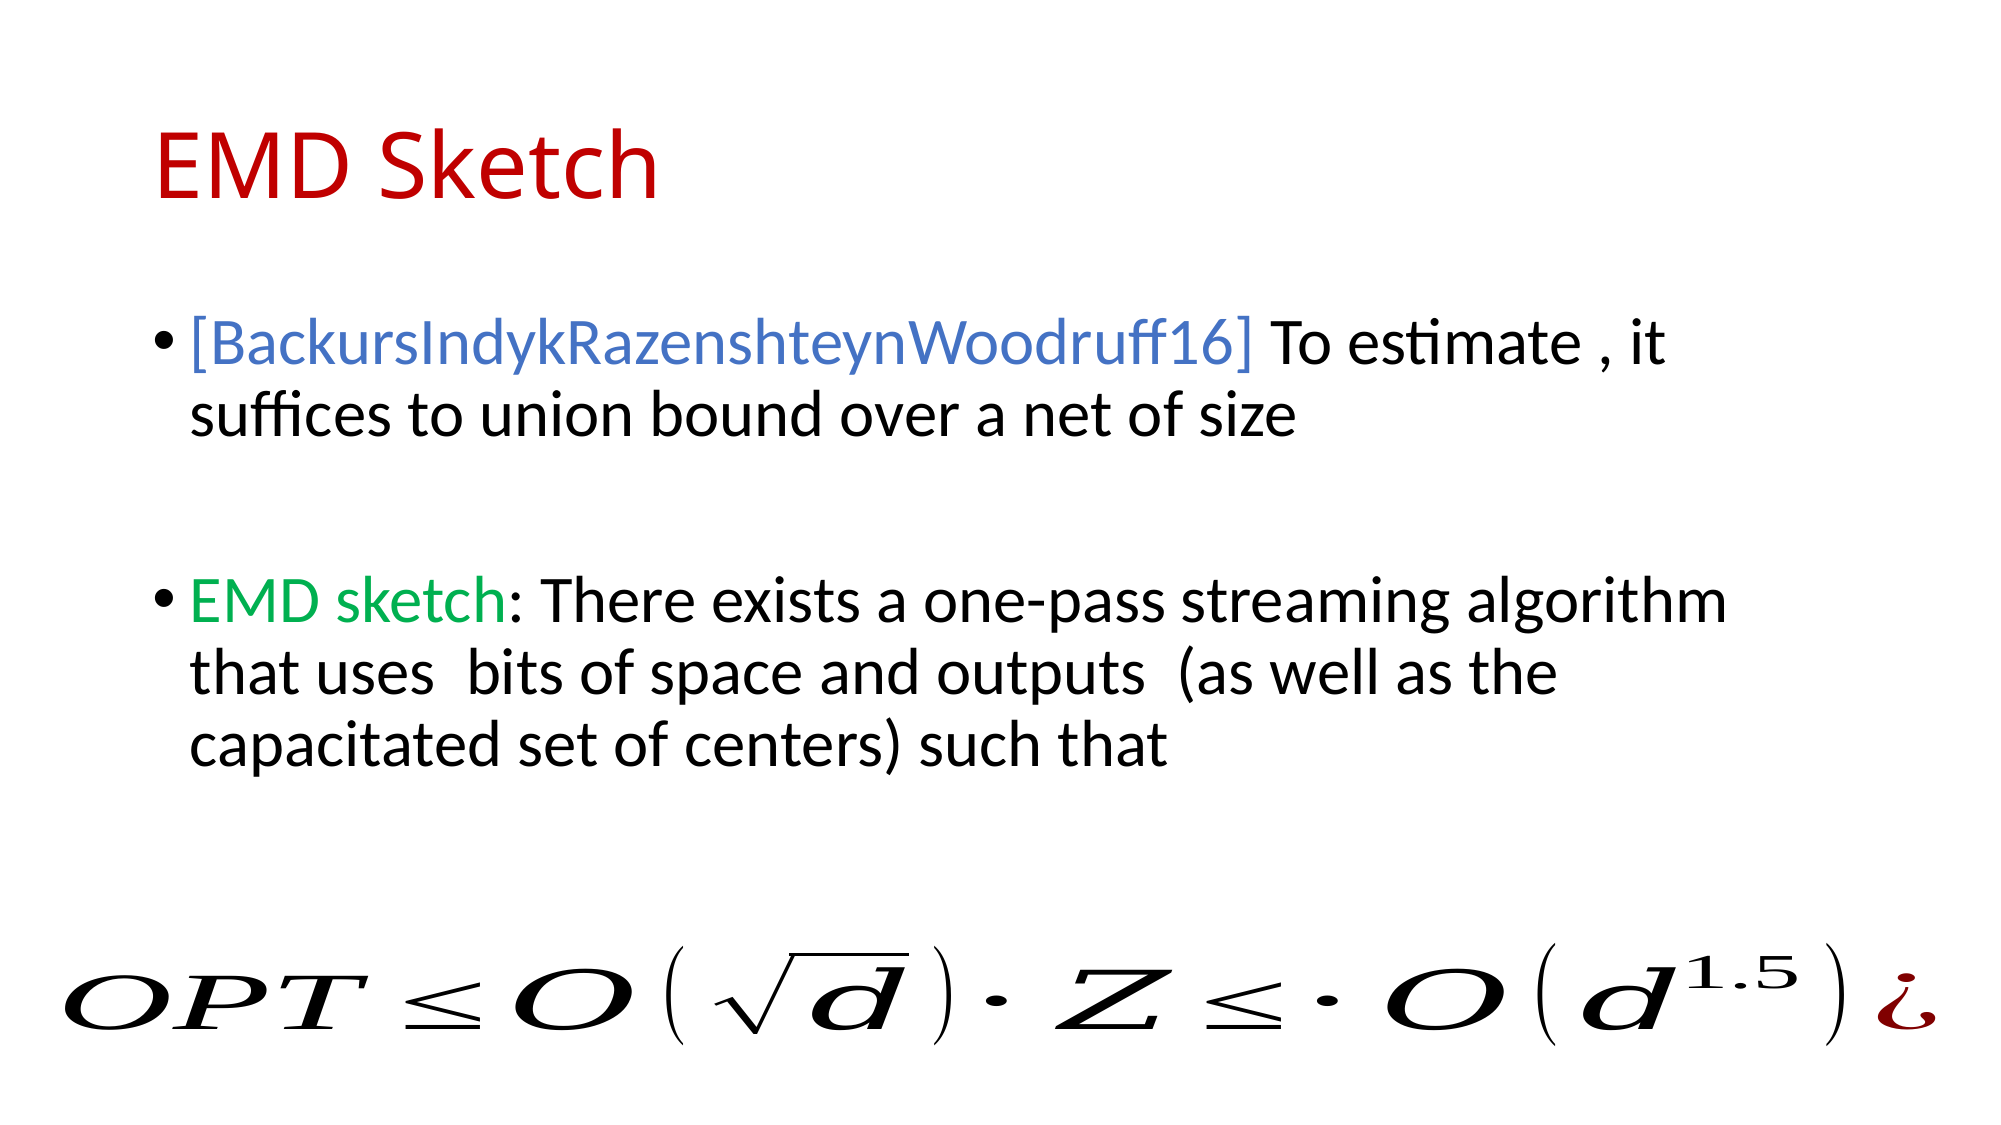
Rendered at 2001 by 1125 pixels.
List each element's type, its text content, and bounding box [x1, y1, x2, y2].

title EMD Sketch [137, 59, 1863, 278]
